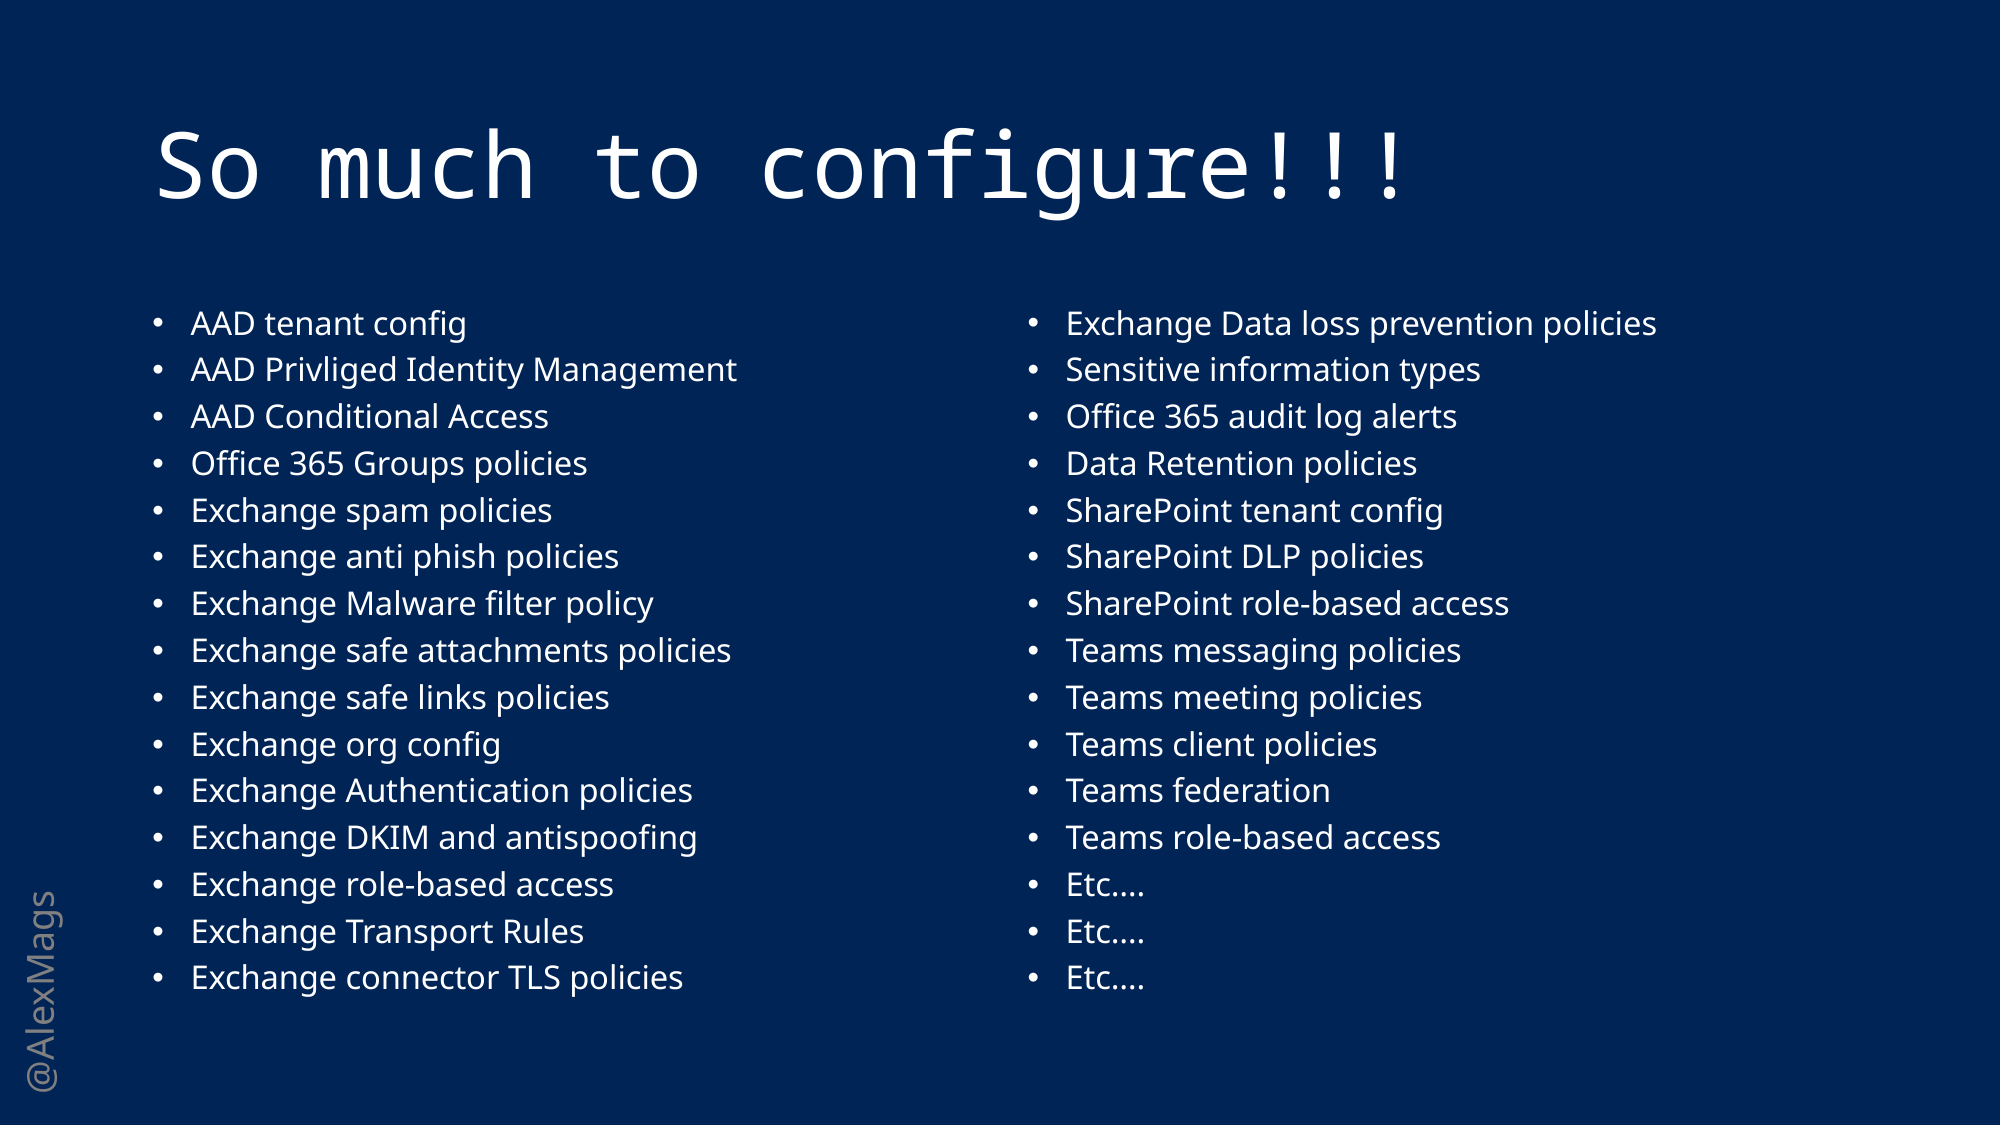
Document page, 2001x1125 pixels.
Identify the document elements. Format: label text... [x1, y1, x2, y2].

list AAD tenant config AAD Privliged Identity Management AAD Conditional Access Office 365 Groups policies Exchange spam policies Exchange anti phish policies Exchange Malware filter policy Exchange safe attachments policies Exchange safe links policies Exchange org config Exchange Authentication policies Exchange DKIM and antispoofing Exchange role-based access Exchange Transport Rules Exchange connector TLS policies [137, 299, 988, 1014]
list Exchange Data loss prevention policies Sensitive information types Office 365 audit log alerts Data Retention policies SharePoint tenant config SharePoint DLP policies SharePoint role-based access Teams messaging policies Teams meeting policies Teams client policies Teams federation Teams role-based access Etc…. Etc…. Etc…. [1012, 299, 1863, 1014]
title So much to configure!!! [137, 59, 1863, 278]
